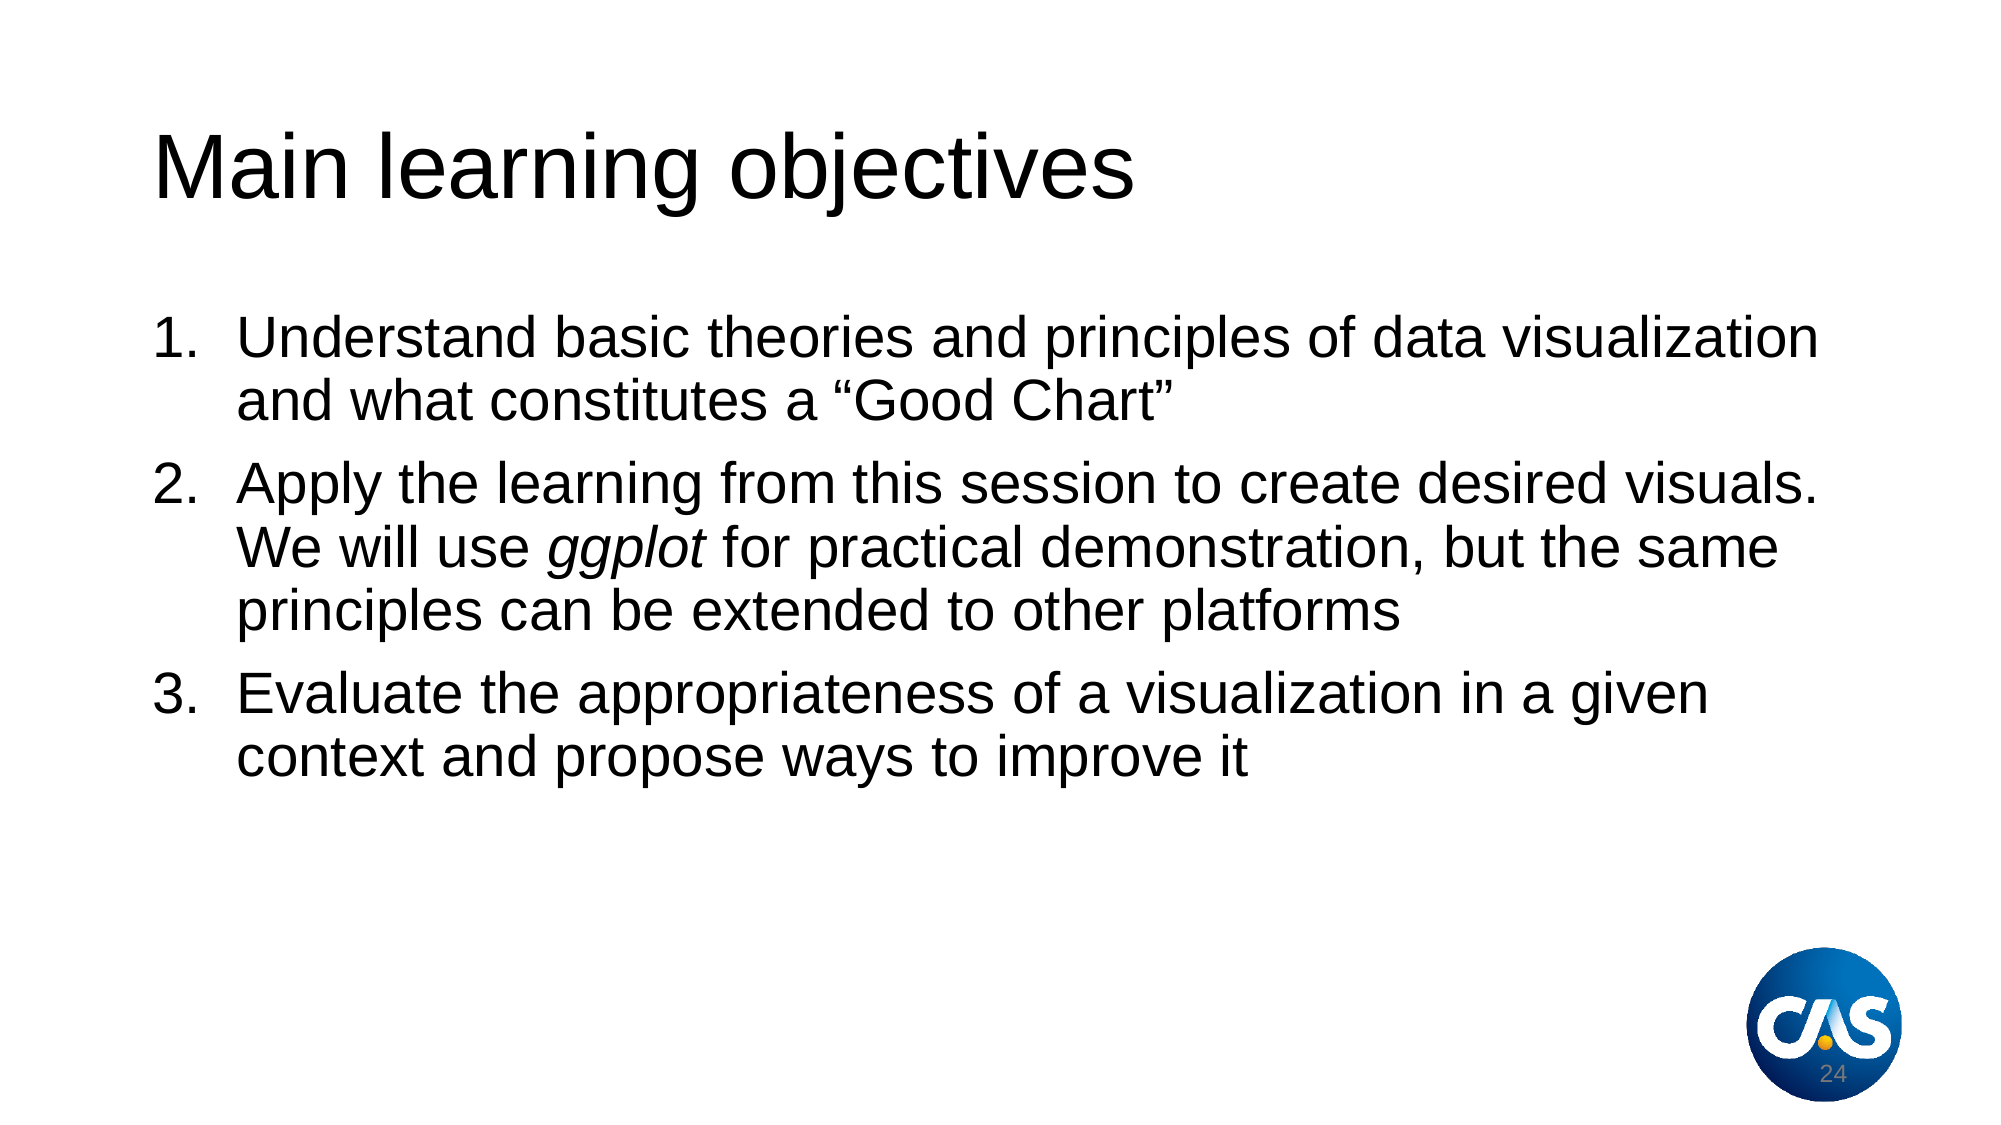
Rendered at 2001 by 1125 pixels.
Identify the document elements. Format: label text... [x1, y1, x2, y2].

picture [1742, 943, 1906, 1106]
title Main learning objectives [137, 59, 1863, 278]
list Understand basic theories and principles of data visualization and what constitutes a “Good Chart” Apply the learning from this session to create desired visuals. We will use ggplot for practical demonstration, but the same principles can be extended to other platforms Evaluate the appropriateness of a visualization in a given context and propose ways to improve it [137, 299, 1863, 1014]
slide_number 24 [1412, 1042, 1863, 1103]
